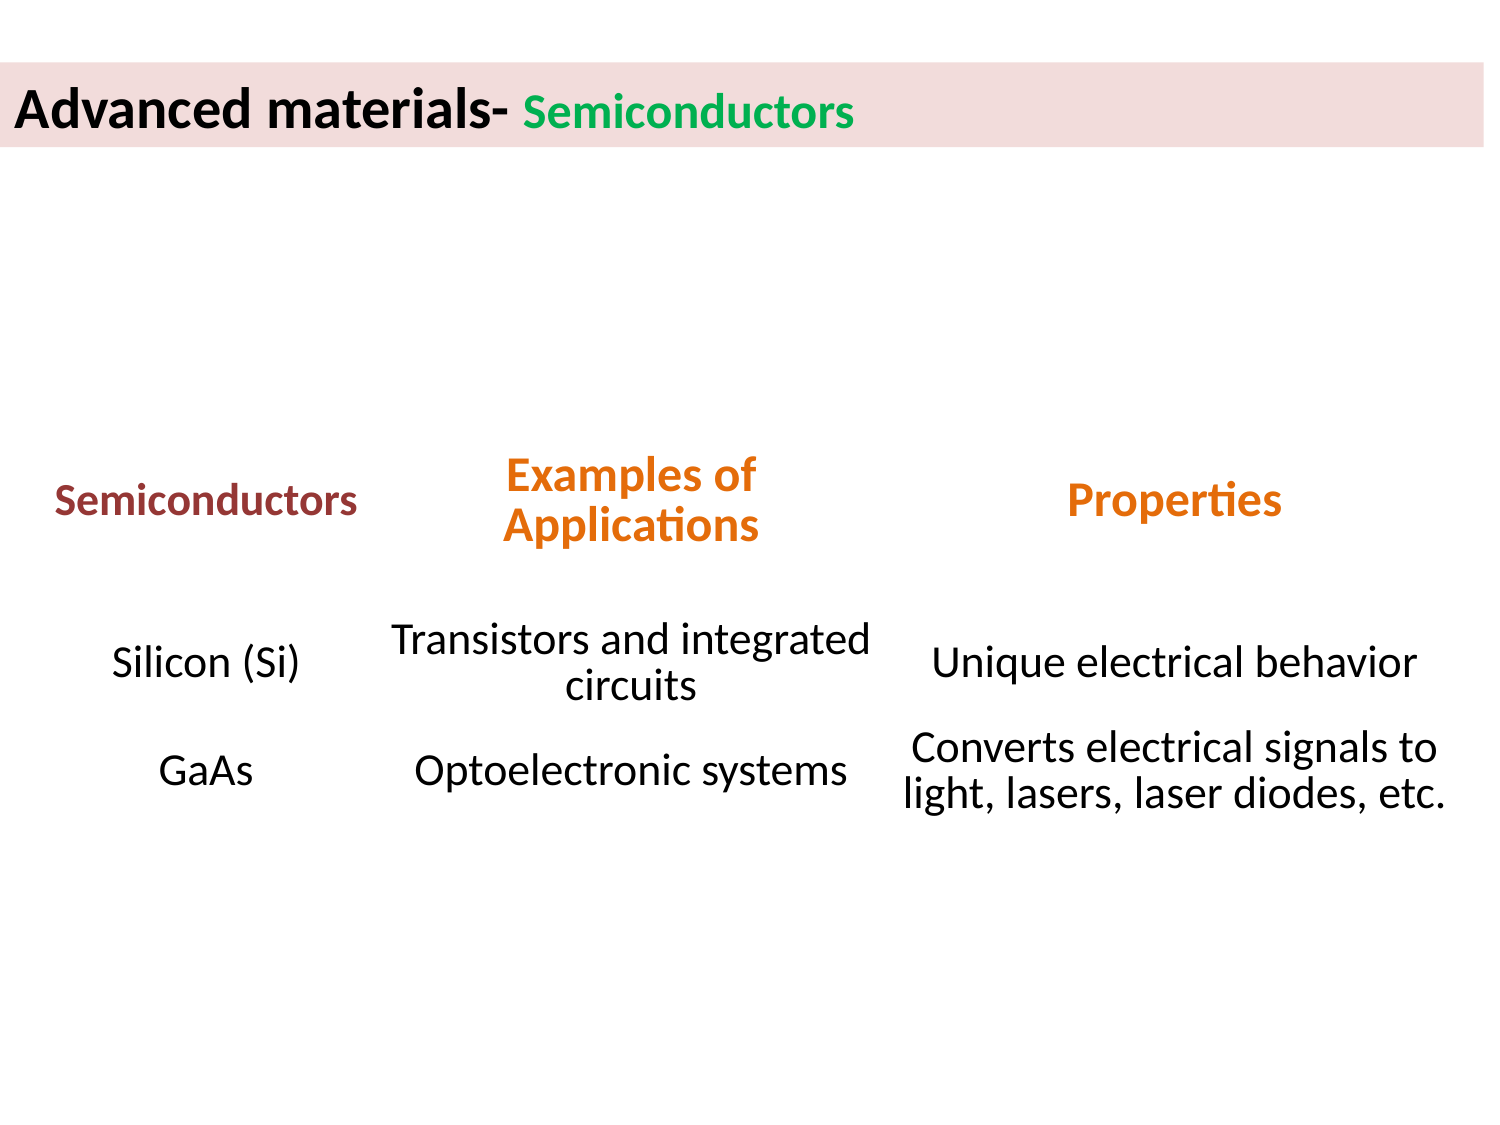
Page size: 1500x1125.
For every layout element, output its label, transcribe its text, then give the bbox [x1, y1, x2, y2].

text_box Advanced materials- Semiconductors [0, 62, 1484, 148]
table_cell GaAs [38, 720, 375, 828]
table_header Semiconductors [38, 396, 375, 612]
table_cell Silicon (Si) [38, 612, 375, 720]
table_cell Transistors and integrated circuits [375, 612, 887, 720]
table_cell Converts electrical signals to light, lasers, laser diodes, etc. [887, 720, 1462, 828]
table_header Properties [887, 396, 1462, 612]
table_header Examples of Applications [375, 396, 887, 612]
table_cell Optoelectronic systems [375, 720, 887, 828]
table_cell Unique electrical behavior [887, 612, 1462, 720]
